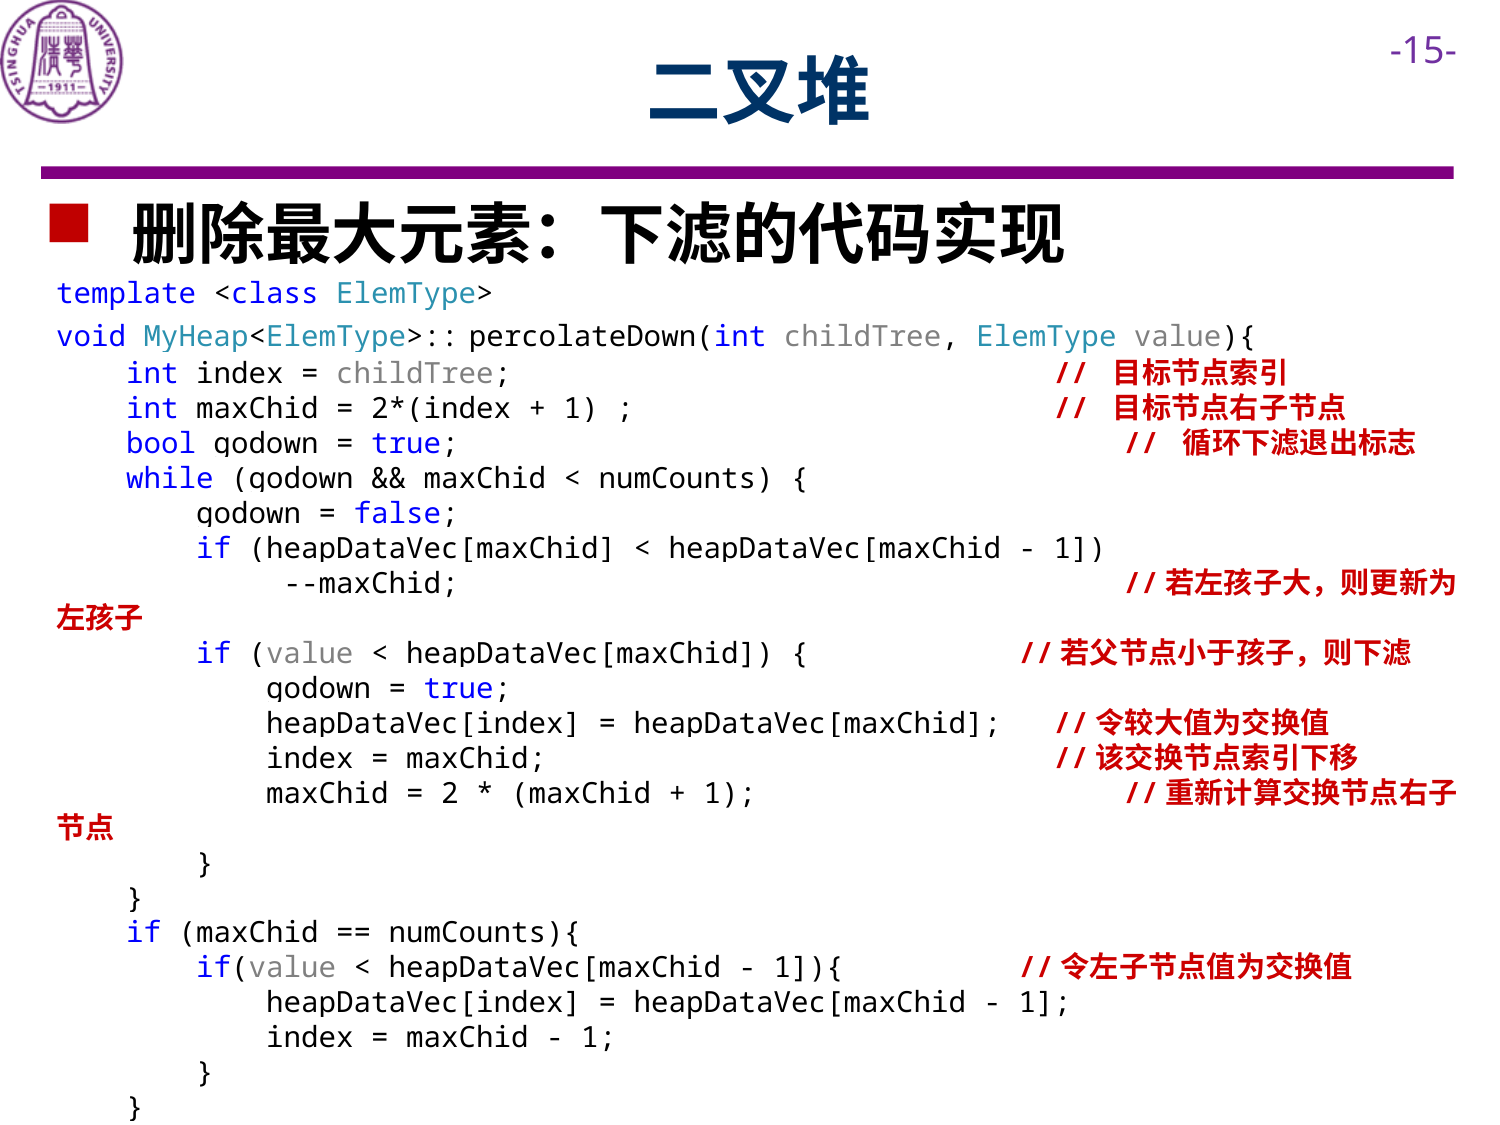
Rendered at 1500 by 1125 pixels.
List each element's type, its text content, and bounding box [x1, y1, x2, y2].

picture [0, 0, 124, 124]
text_box 删除最大元素：下滤的代码实现 [29, 184, 1117, 280]
title 二叉堆 [135, 13, 1383, 165]
text_box template <class ElemType> void MyHeap<ElemType>:: percolateDown(int childTree, ElemType value){ int index = childTree; // 目标节点索引 int maxChid = 2*(index + 1) ; // 目标节点右子节点 bool godown = true; // 循环下滤退出标志 while (godown && maxChid < numCounts) { godown = false; if (heapDataVec[maxChid] < heapDataVec[maxChid - 1]) --maxChid; //若左孩子大，则更新为左孩子 if (value < heapDataVec[maxChid]) { //若父节点小于孩子，则下滤 godown = true; heapDataVec[index] = heapDataVec[maxChid]; //令较大值为交换值 index = maxChid; //该交换节点索引下移 maxChid = 2 * (maxChid + 1); //重新计算交换节点右子节点 } } if (maxChid == numCounts){ if(value < heapDataVec[maxChid - 1]){ //令左子节点值为交换值 heapDataVec[index] = heapDataVec[maxChid - 1]; index = maxChid - 1; } } heapDataVec[index] = value; //将调整值赋予交换节点 } [41, 267, 1500, 1125]
